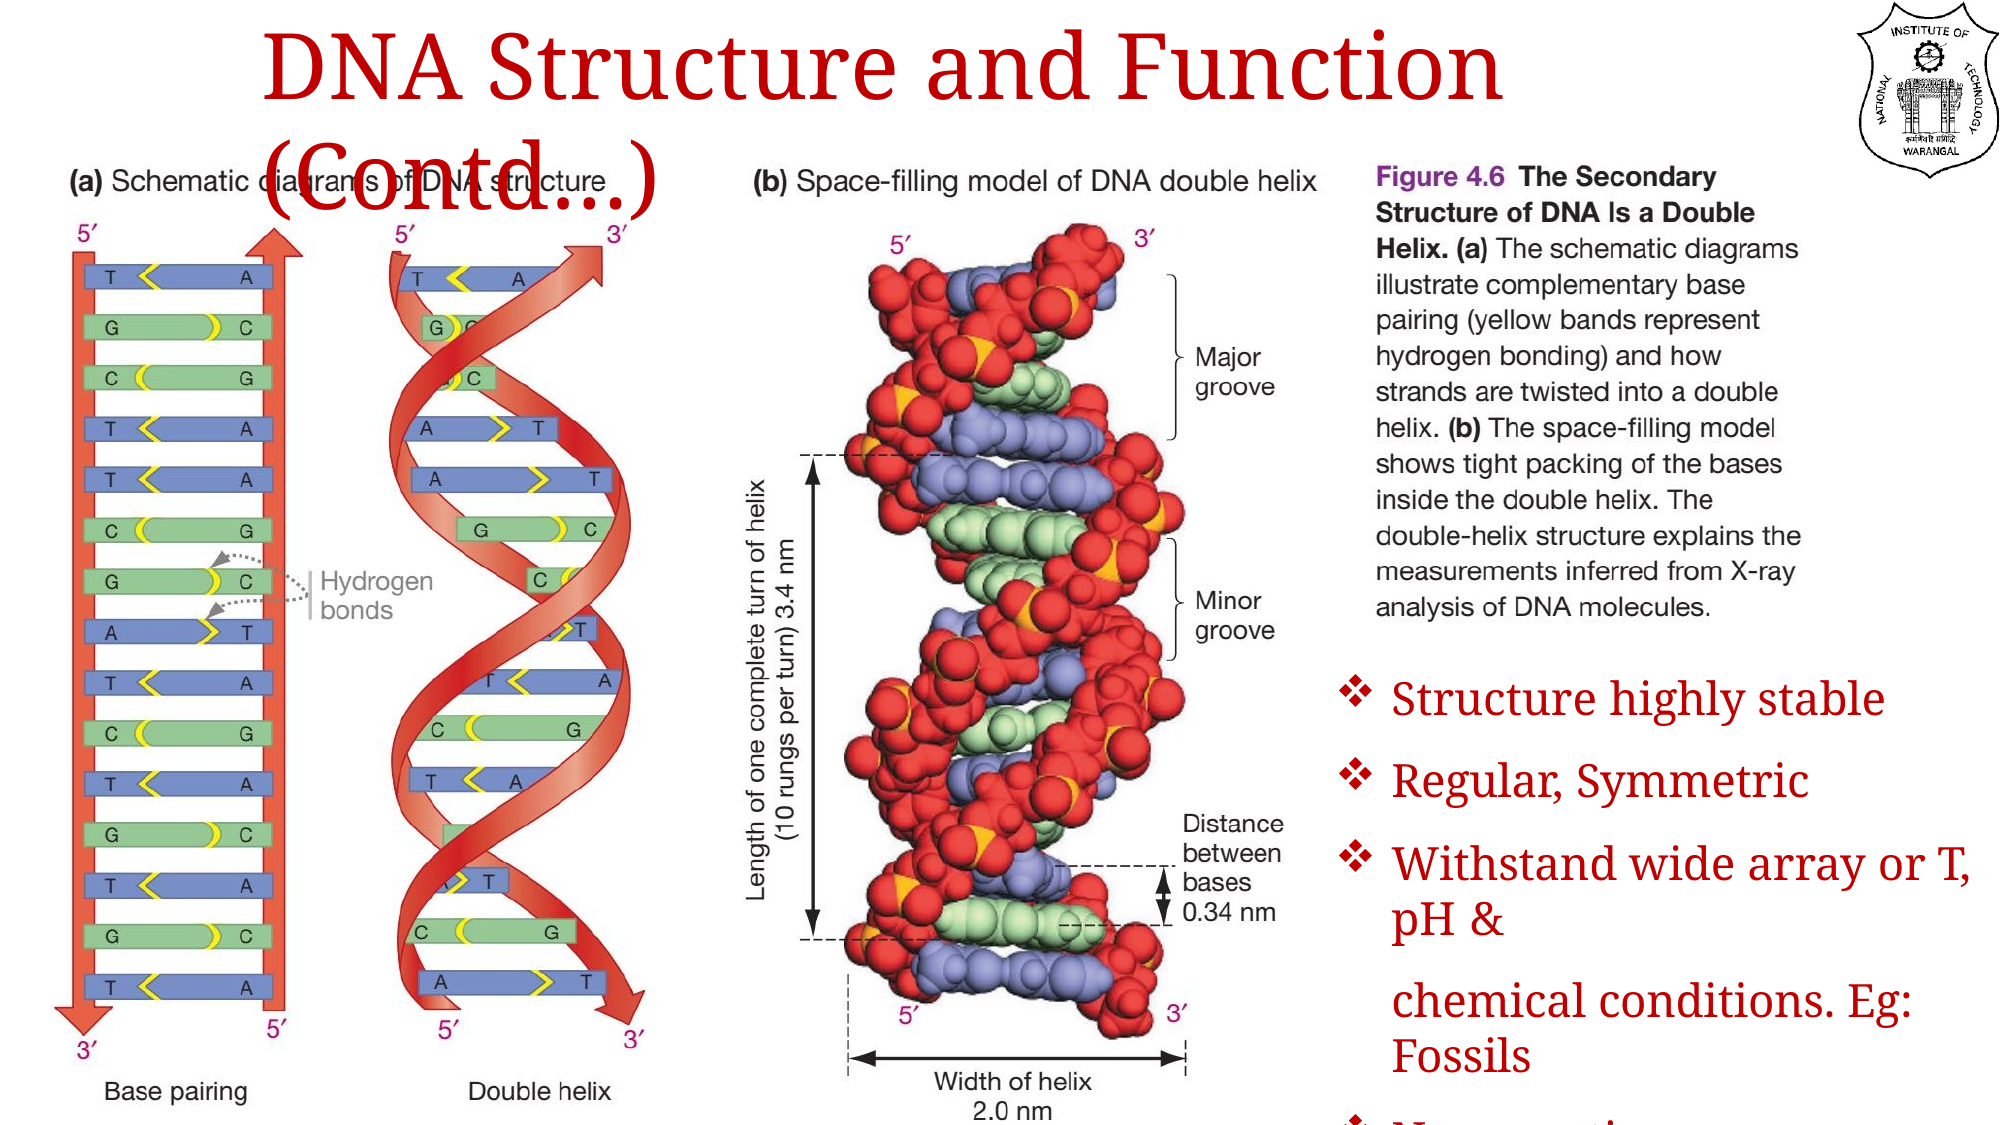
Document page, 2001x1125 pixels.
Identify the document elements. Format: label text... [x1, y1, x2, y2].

title DNA Structure and Function (Contd…) [259, 5, 1709, 228]
text_box Structure highly stable Regular, Symmetric Withstand wide array or T, pH & chemical conditions. Eg: Fossils Non reactive [1333, 639, 1982, 1125]
picture [1856, 1, 2000, 179]
text_box [50, 162, 1804, 1121]
